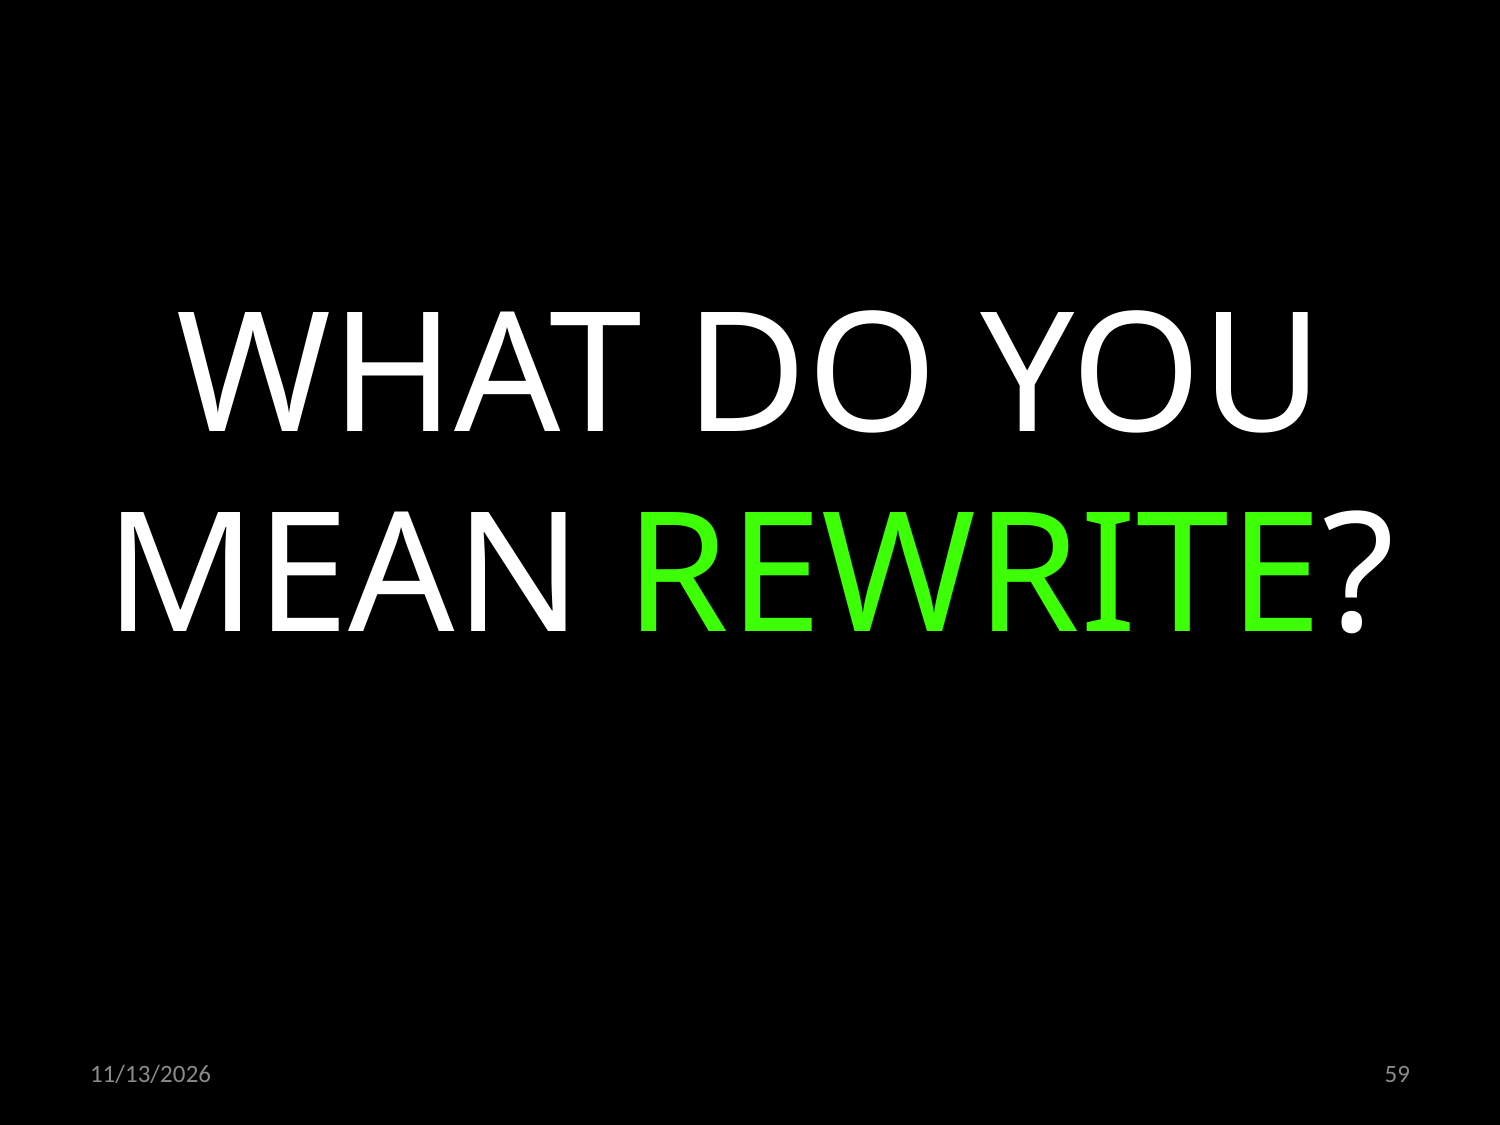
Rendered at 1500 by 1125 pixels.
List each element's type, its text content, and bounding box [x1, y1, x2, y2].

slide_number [75, 1042, 425, 1103]
text_box WHAT DO YOU MEAN REWRITE? [0, 257, 1500, 359]
slide_number 59 [1074, 1042, 1425, 1103]
